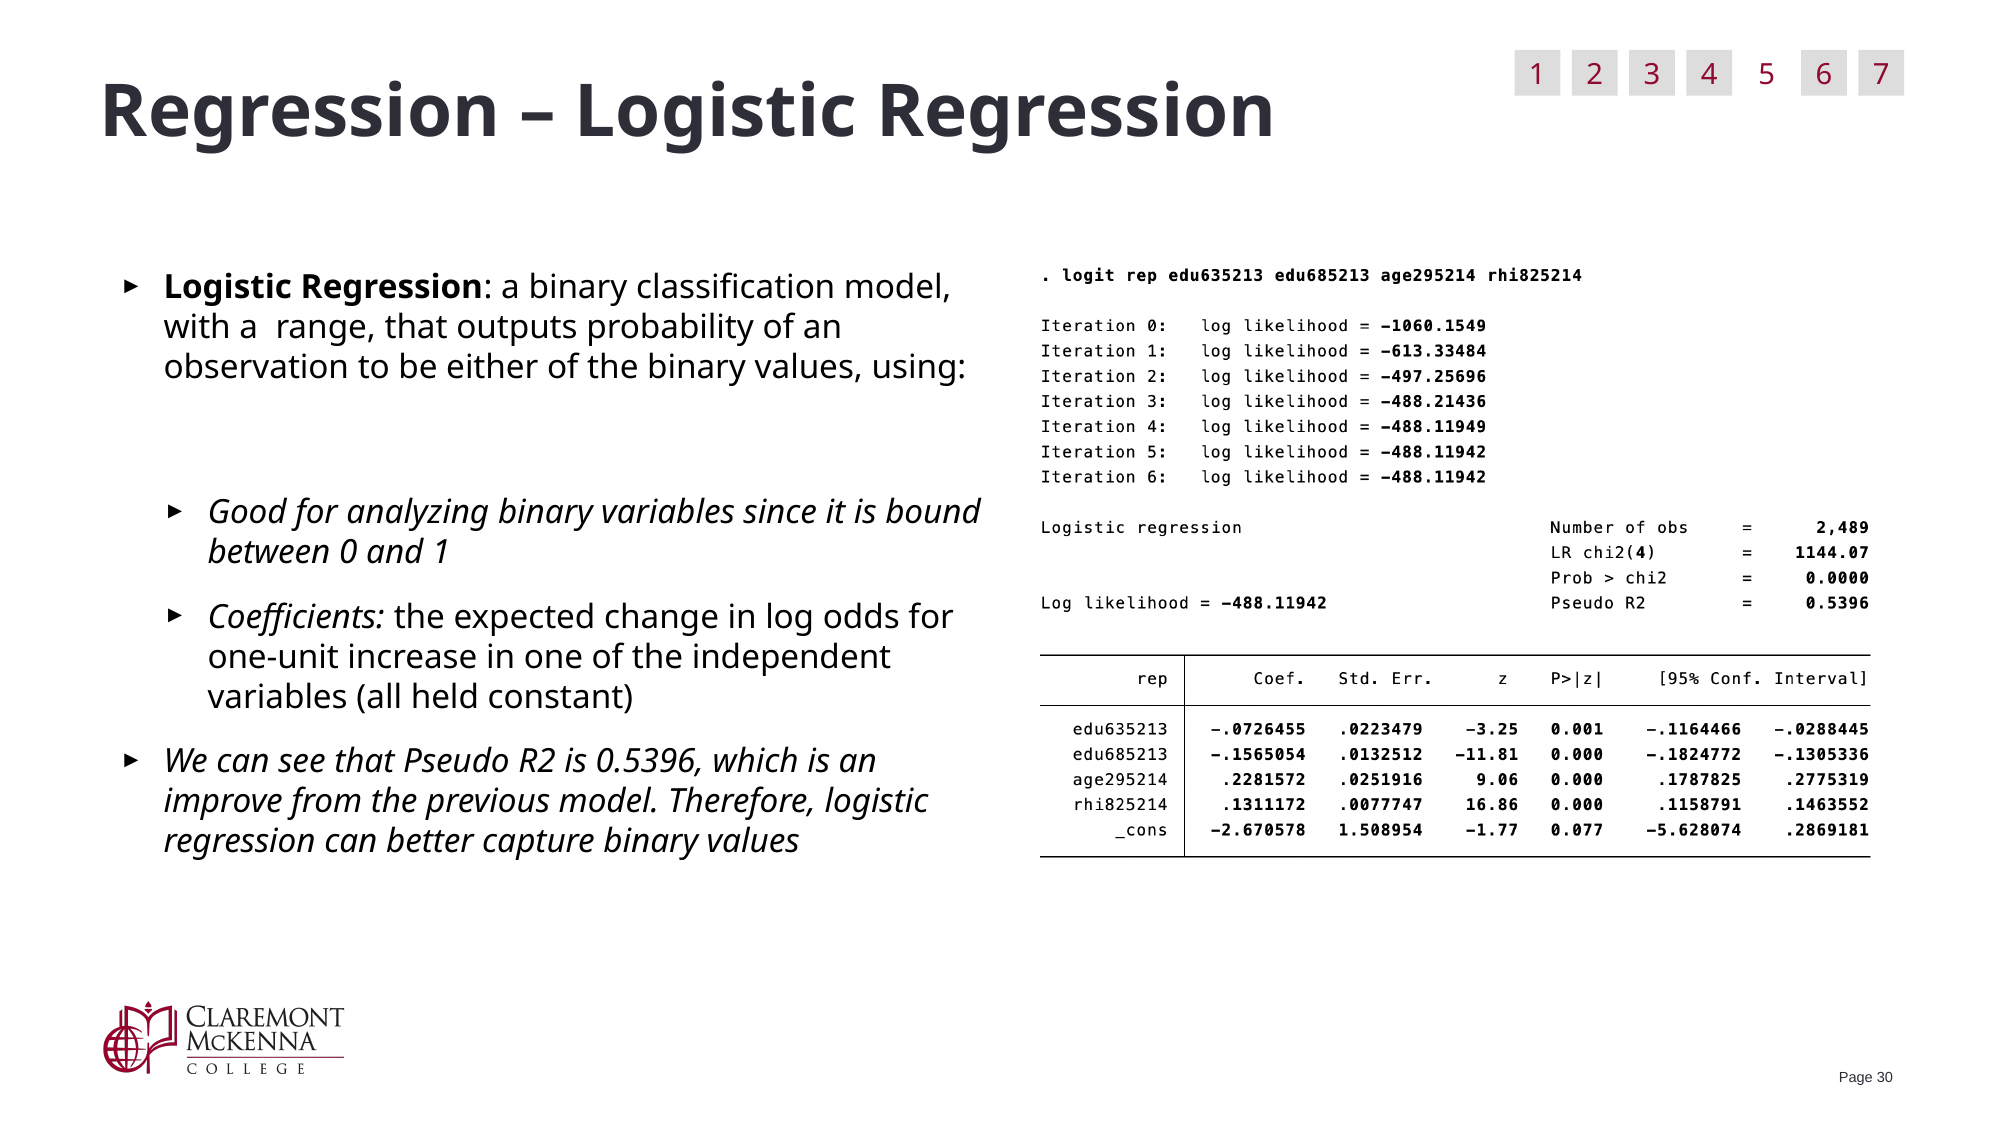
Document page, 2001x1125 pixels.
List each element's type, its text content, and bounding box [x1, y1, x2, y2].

title Regression – Logistic Regression [99, 51, 1560, 152]
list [1038, 261, 1876, 863]
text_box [1514, 49, 1905, 96]
